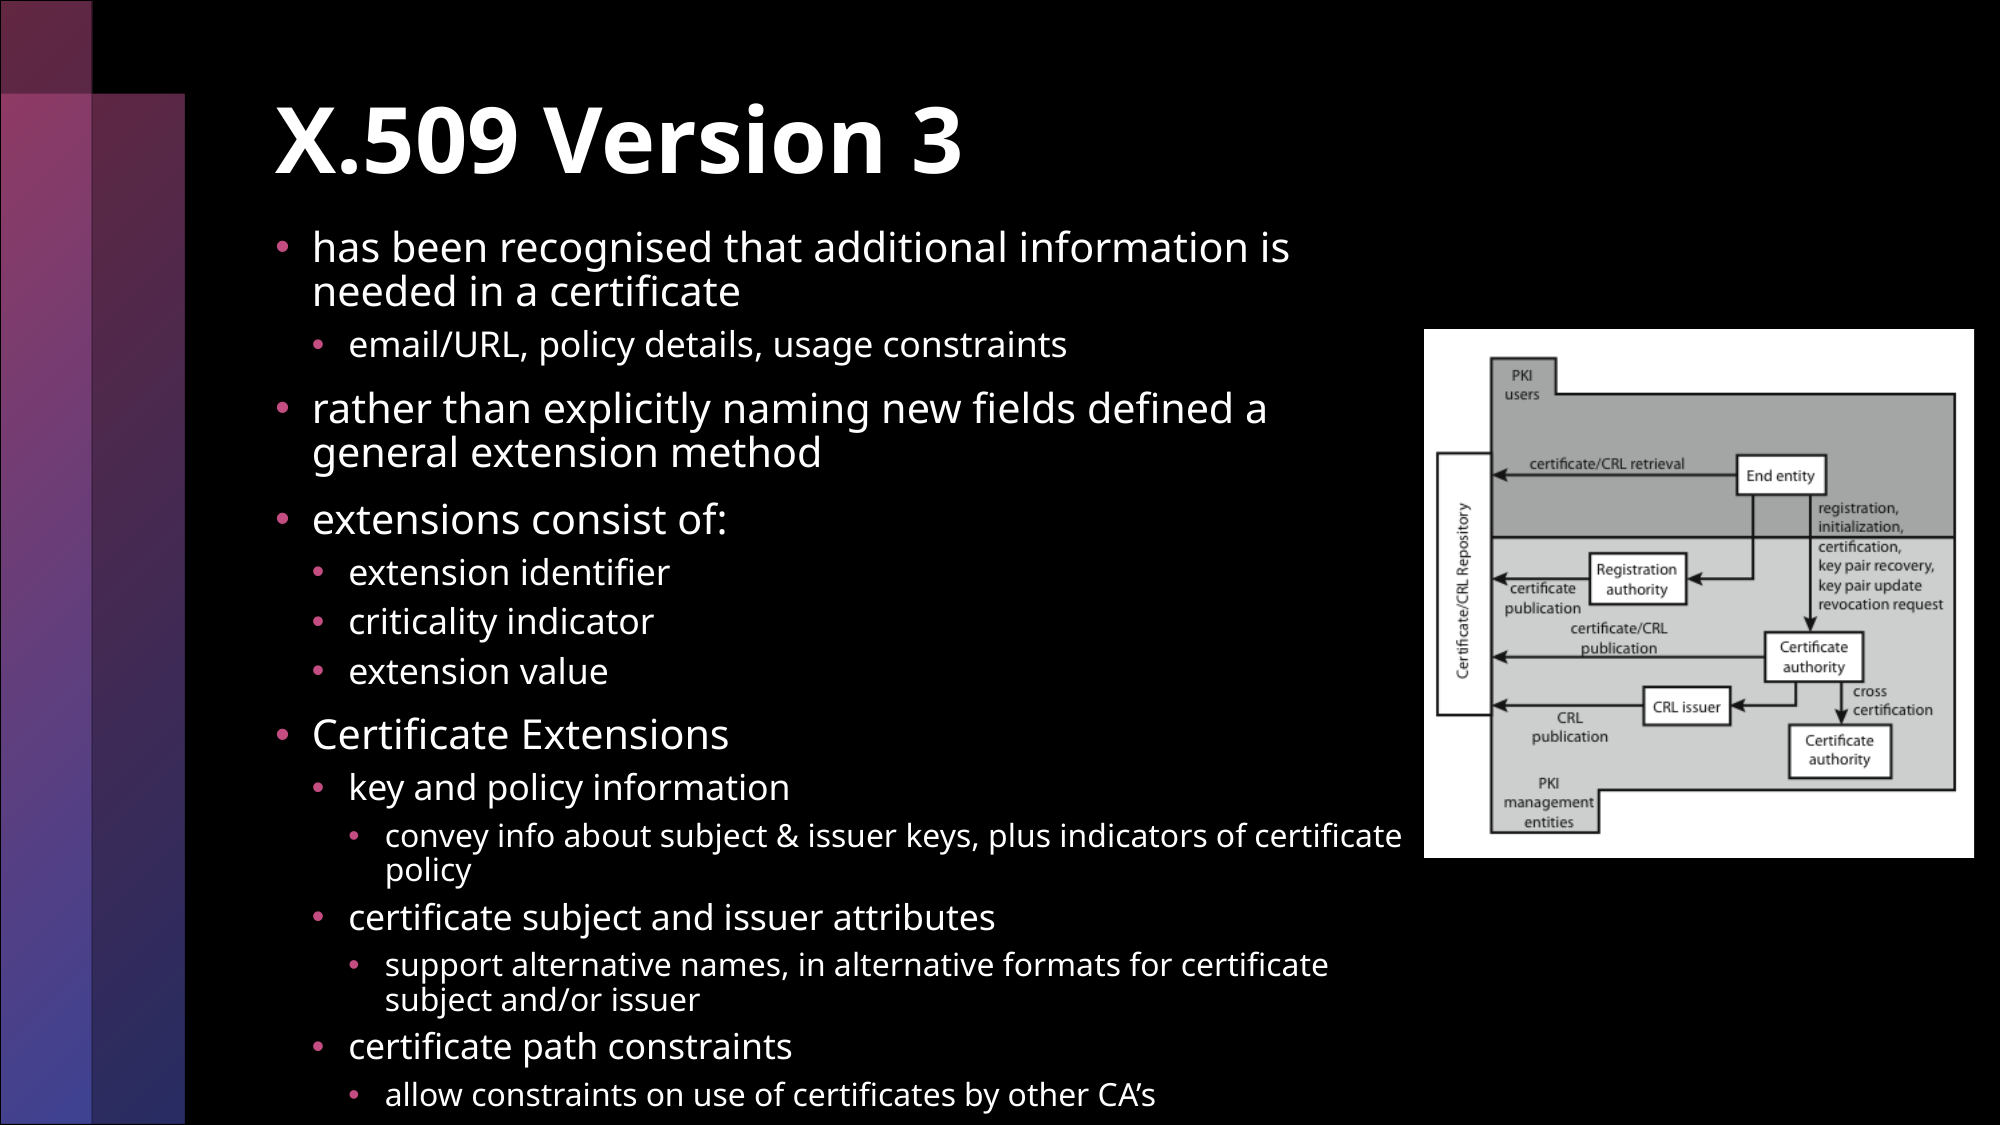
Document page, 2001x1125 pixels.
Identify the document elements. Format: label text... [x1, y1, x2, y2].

picture [1424, 329, 1975, 858]
title X.509 Version 3 [260, 74, 1817, 329]
list has been recognised that additional information is needed in a certificate email/URL, policy details, usage constraints rather than explicitly naming new fields defined a general extension method extensions consist of: extension identifier criticality indicator extension value Certificate Extensions key and policy information convey info about subject & issuer keys, plus indicators of certificate policy certificate subject and issuer attributes support alternative names, in alternative formats for certificate subject and/or issuer certificate path constraints allow constraints on use of certificates by other CA’s [260, 219, 1425, 1125]
